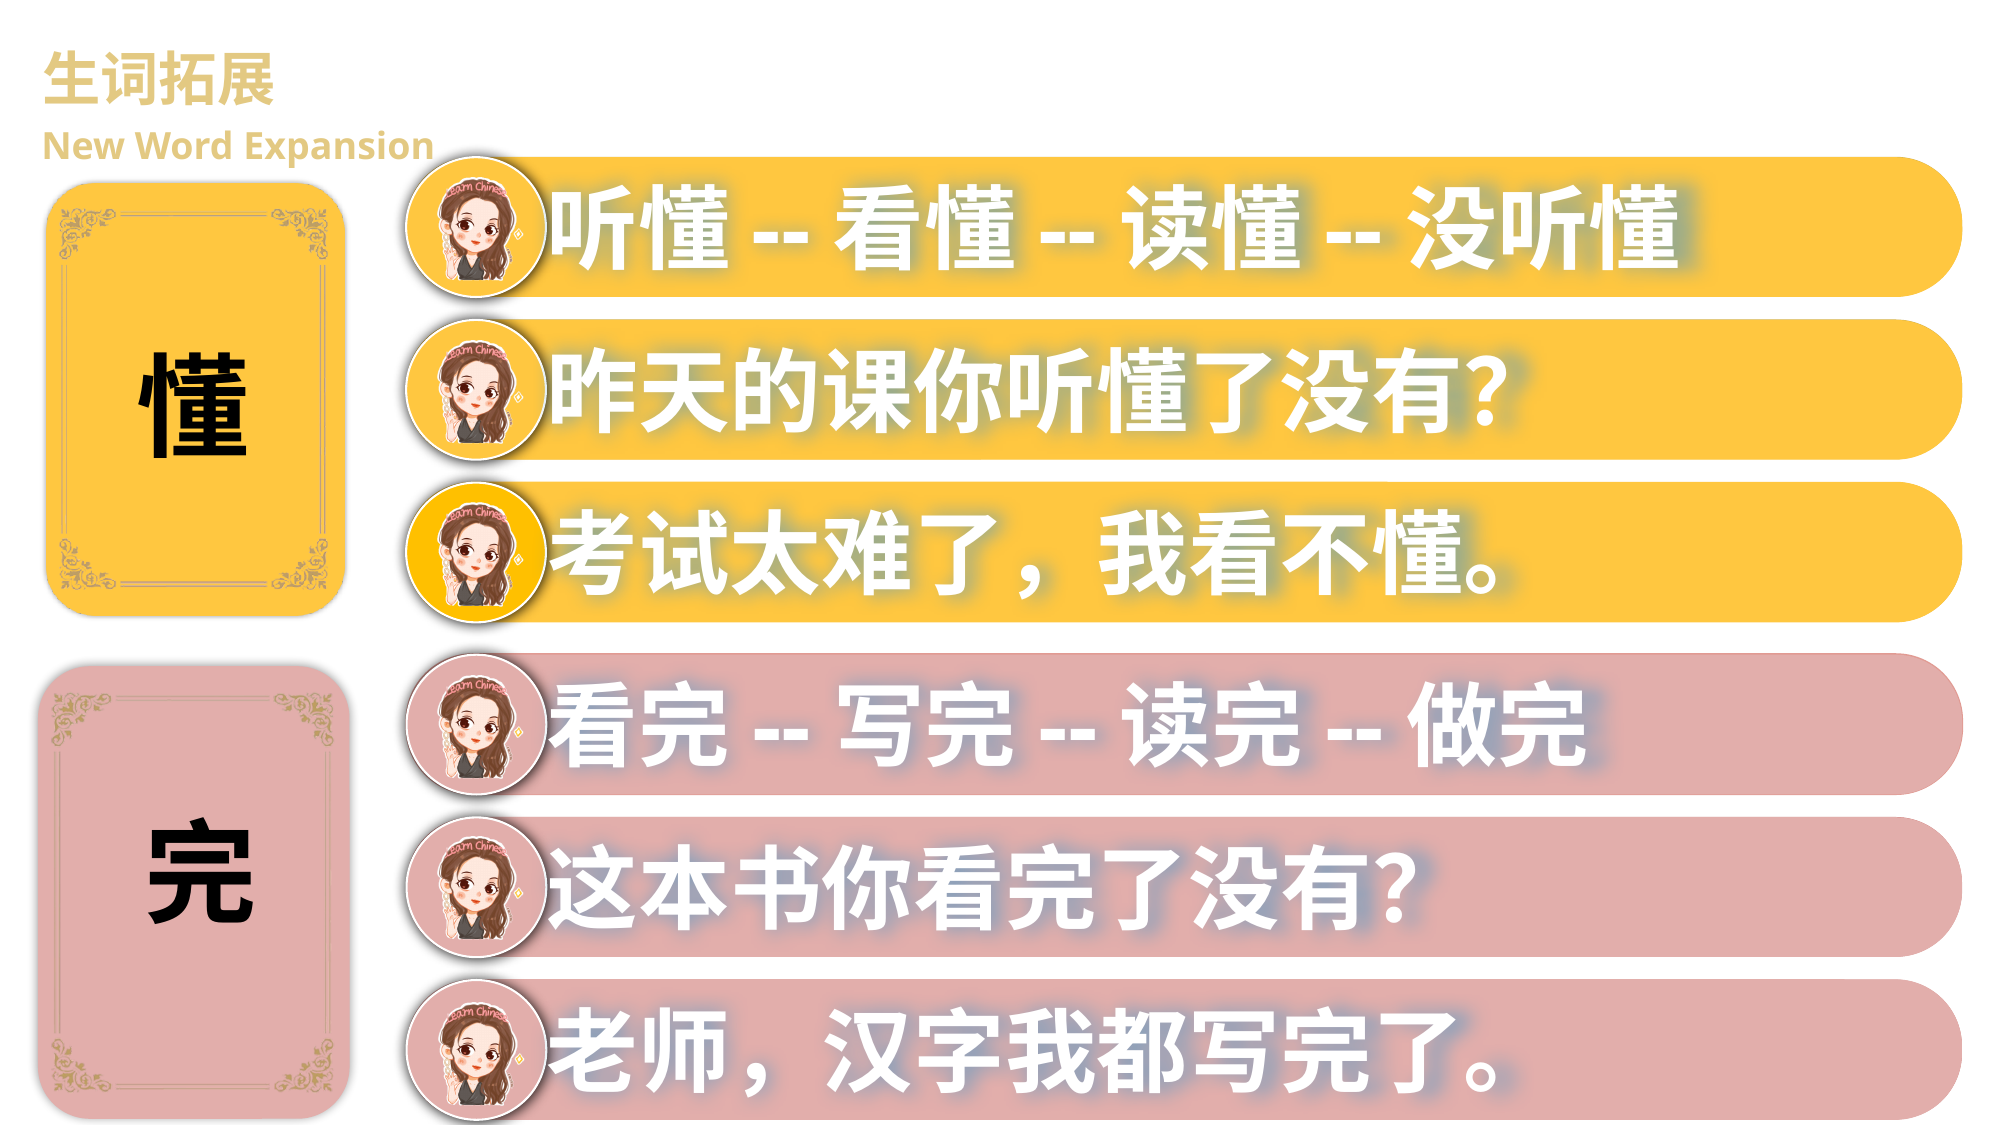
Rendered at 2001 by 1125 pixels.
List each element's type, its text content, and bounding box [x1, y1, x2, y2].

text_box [27, 666, 375, 1119]
text_box [1723, 816, 1964, 958]
text_box 看完--写完--读完--做完 [547, 661, 1963, 786]
text_box 昨天的课你听懂了没有？ [546, 326, 2000, 451]
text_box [406, 817, 547, 962]
text_box 听懂--看懂--读懂--没听懂 [546, 163, 1972, 289]
text_box New Word Expansion [26, 115, 451, 175]
text_box 考试太难了，我看不懂。 [546, 488, 1984, 614]
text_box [406, 482, 546, 629]
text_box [406, 654, 547, 801]
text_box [406, 319, 546, 466]
text_box 老师，汉字我都写完了。 [547, 986, 1725, 1112]
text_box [38, 175, 352, 623]
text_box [406, 157, 546, 303]
text_box 这本书你看完了没有？ [547, 823, 1696, 949]
text_box [1753, 978, 1964, 1121]
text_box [406, 980, 547, 1125]
text_box 生词拓展 [27, 35, 291, 115]
